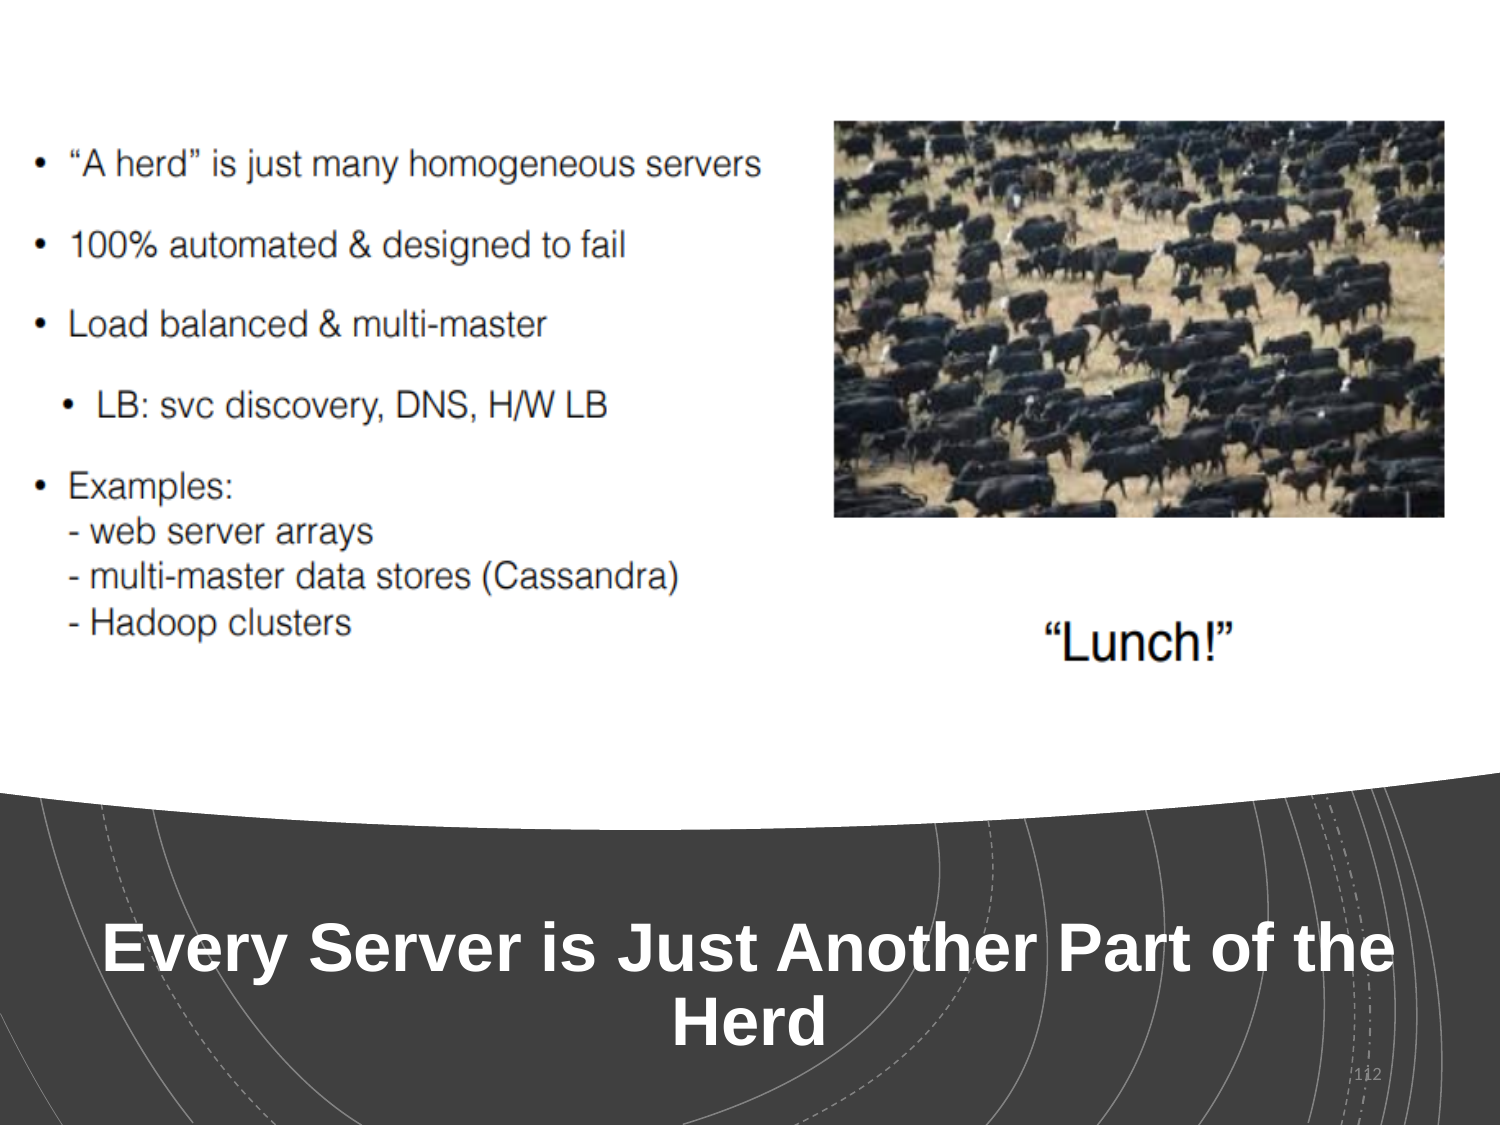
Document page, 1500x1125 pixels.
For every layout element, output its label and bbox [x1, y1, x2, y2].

picture [10, 104, 1489, 706]
text_box [0, 0, 1500, 1125]
